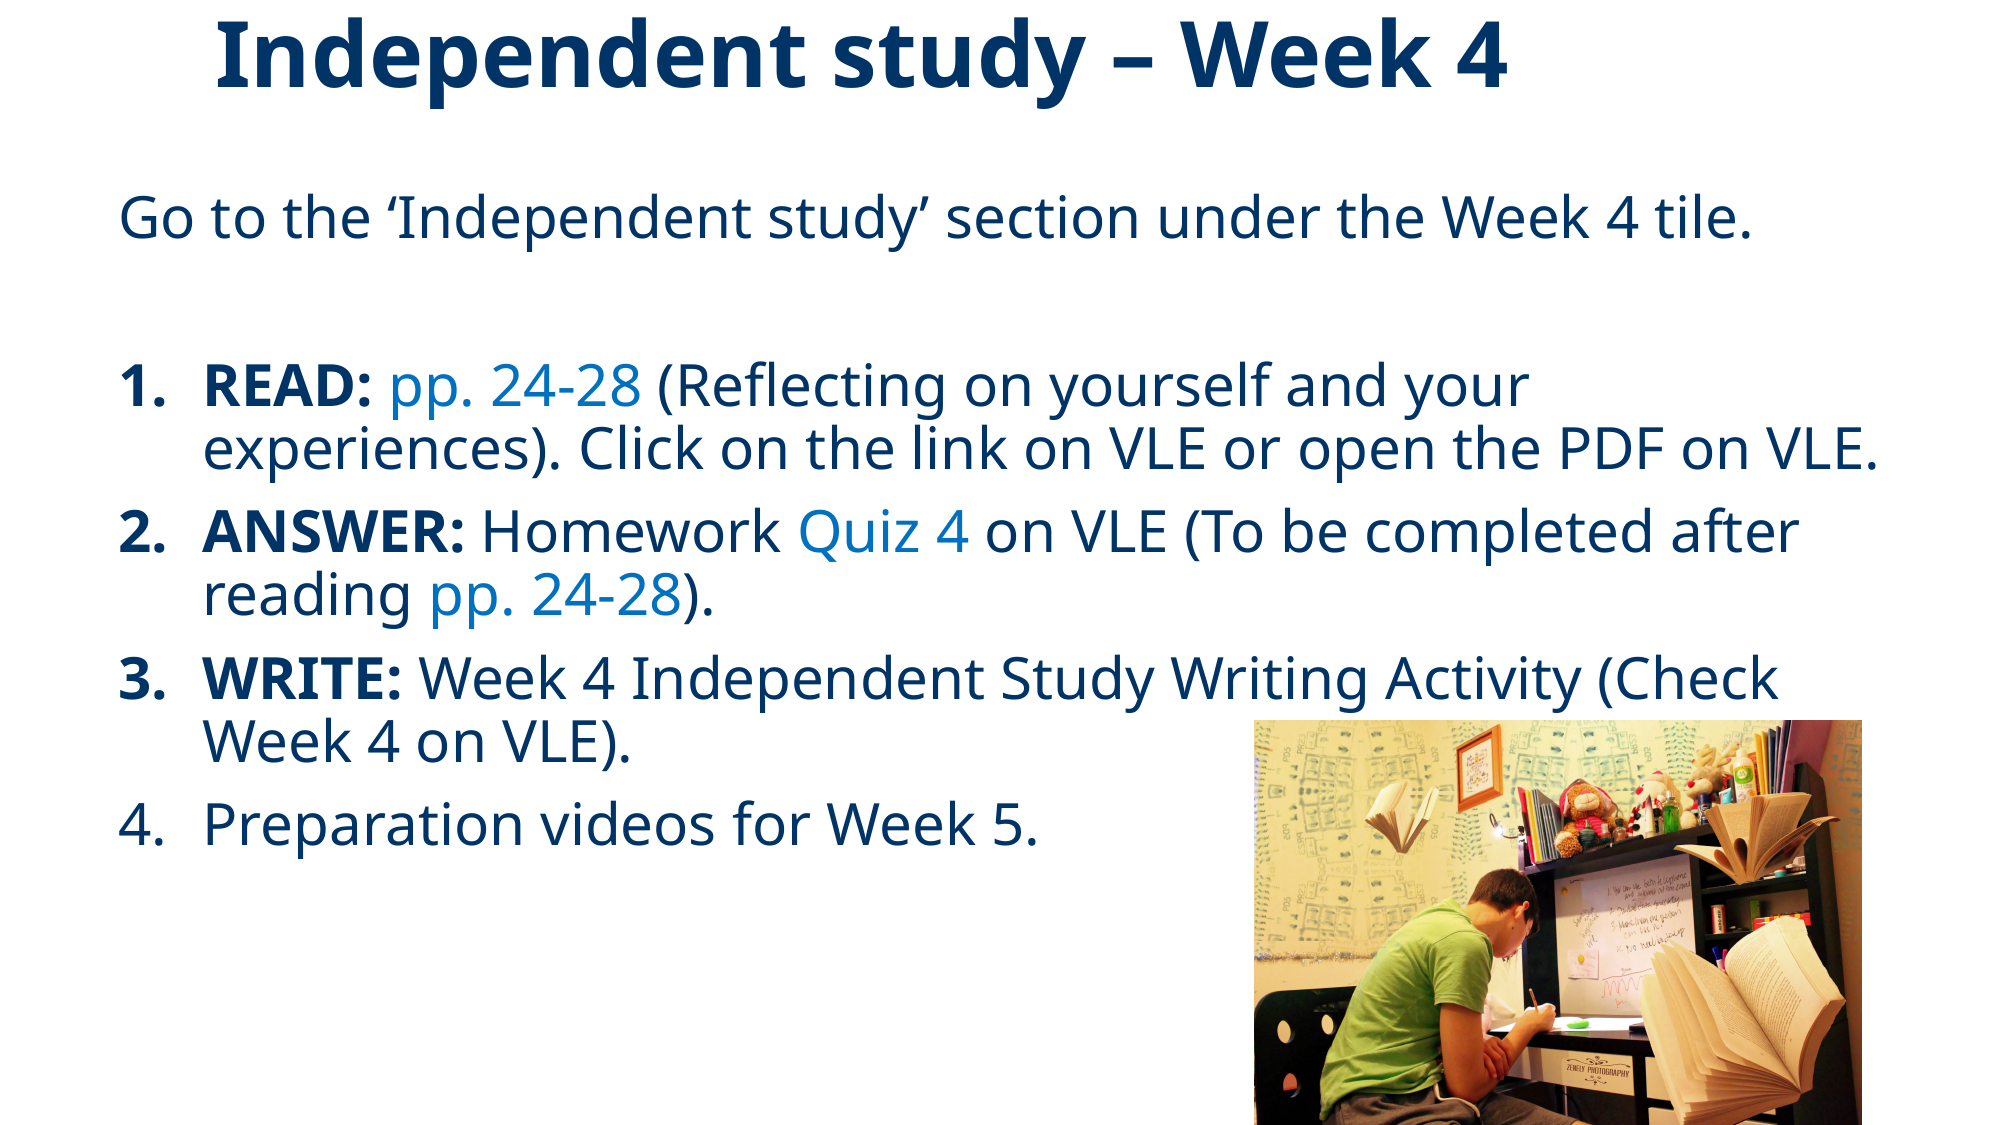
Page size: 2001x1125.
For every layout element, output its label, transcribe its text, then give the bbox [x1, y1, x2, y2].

picture [1254, 720, 1862, 1125]
title Independent study – Week 4 [0, 0, 1725, 115]
list Go to the ‘Independent study’ section under the Week 4 tile. READ: pp. 24-28 (Reflecting on yourself and your experiences). Click on the link on VLE or open the PDF on VLE. ANSWER: Homework Quiz 4 on VLE (To be completed after reading pp. 24-28). WRITE: Week 4 Independent Study Writing Activity (Check Week 4 on VLE). Preparation videos for Week 5. [103, 181, 1915, 1027]
